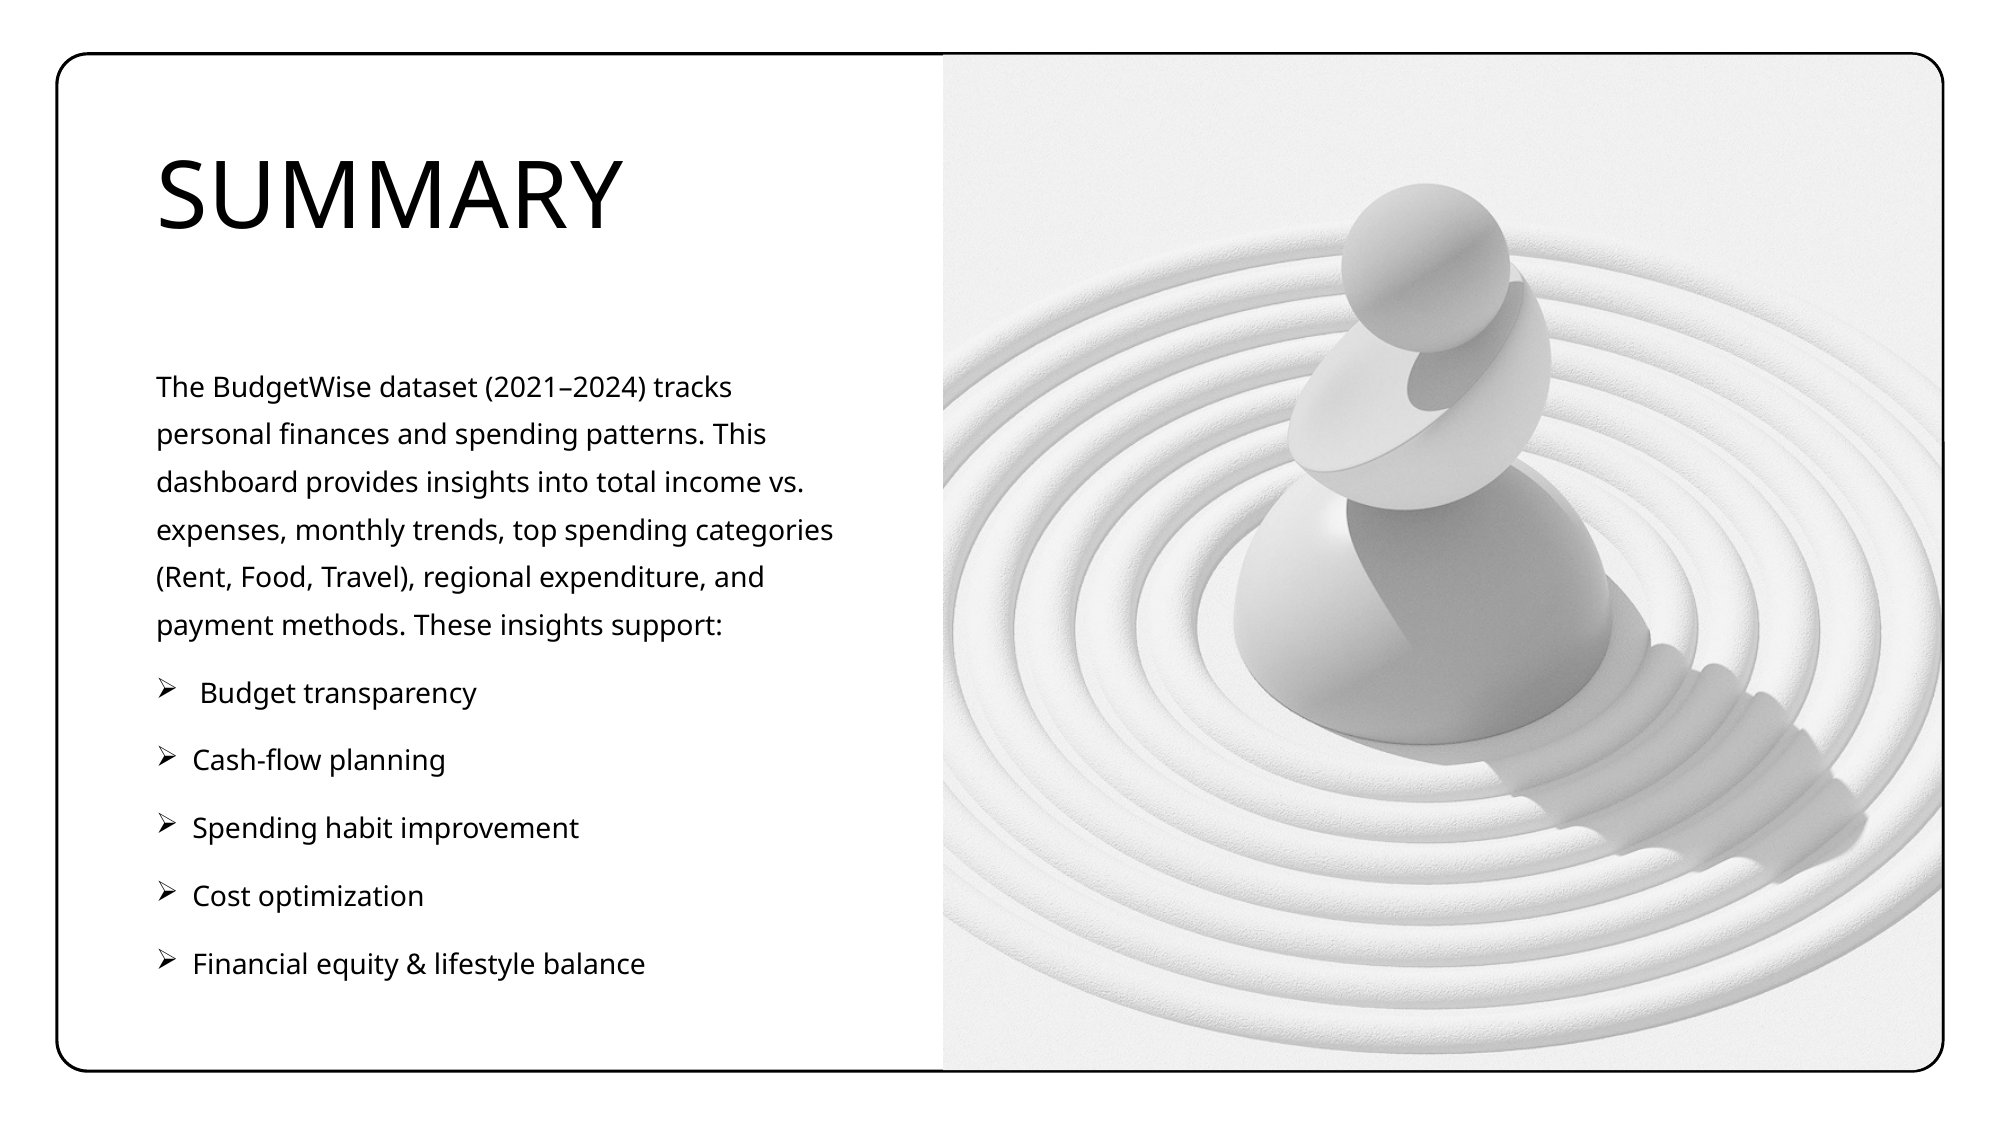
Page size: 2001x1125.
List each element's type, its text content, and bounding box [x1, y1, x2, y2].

picture [943, 54, 1942, 1071]
list The BudgetWise dataset (2021–2024) tracks personal finances and spending patterns. This dashboard provides insights into total income vs. expenses, monthly trends, top spending categories (Rent, Food, Travel), regional expenditure, and payment methods. These insights support: Budget transparency Cash-flow planning Spending habit improvement Cost optimization Financial equity & lifestyle balance [141, 347, 858, 1039]
title Summary [141, 148, 857, 347]
